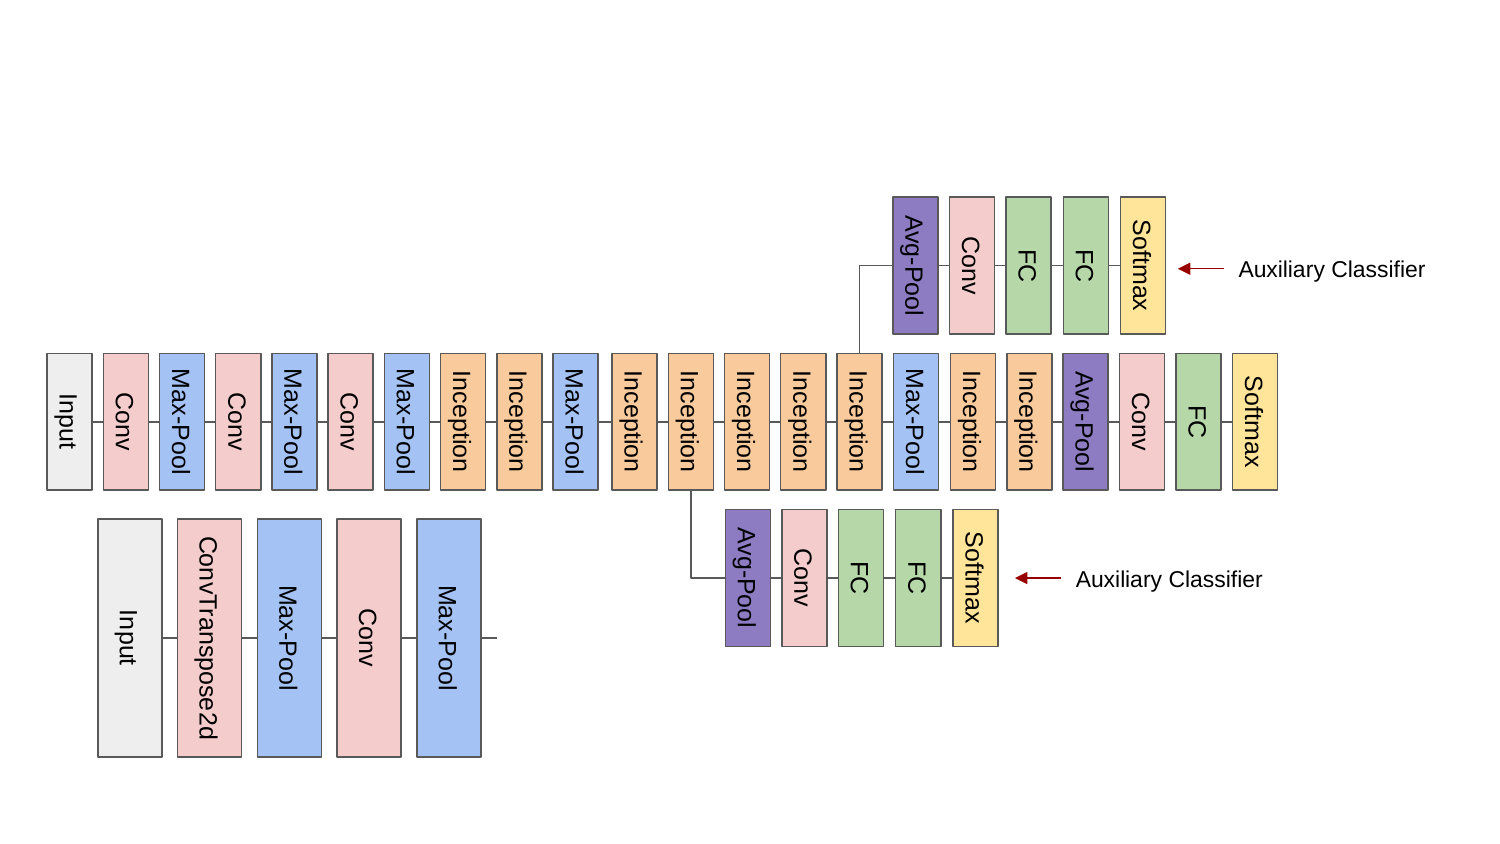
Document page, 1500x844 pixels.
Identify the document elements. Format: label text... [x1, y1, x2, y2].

text_box Softmax [953, 509, 999, 647]
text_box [1014, 551, 1291, 605]
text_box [97, 518, 497, 758]
text_box Inception [724, 353, 770, 491]
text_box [831, 292, 921, 327]
text_box Conv [103, 353, 149, 491]
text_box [663, 516, 753, 552]
text_box FC [1176, 353, 1222, 491]
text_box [994, 197, 1166, 335]
text_box Avg-Pool [725, 509, 771, 647]
text_box Conv [215, 353, 261, 491]
text_box Inception [496, 353, 542, 491]
text_box Max-Pool [552, 353, 599, 491]
text_box Inception [836, 353, 882, 491]
text_box Max-Pool [893, 353, 939, 491]
text_box Max-Pool [271, 353, 317, 491]
text_box FC [895, 509, 941, 647]
text_box Conv [949, 197, 995, 335]
text_box Max-Pool [159, 353, 205, 491]
text_box Avg-Pool [892, 197, 938, 335]
text_box FC [838, 509, 884, 647]
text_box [1177, 242, 1453, 296]
text_box Conv [1119, 353, 1165, 491]
text_box Max-Pool [384, 353, 430, 491]
text_box Conv [781, 509, 827, 647]
text_box Inception [612, 353, 658, 491]
text_box Conv [328, 353, 374, 491]
text_box Inception [440, 353, 486, 491]
text_box Avg-Pool [1062, 353, 1109, 491]
text_box Inception [1006, 353, 1052, 491]
text_box Inception [668, 353, 714, 491]
text_box Inception [950, 353, 996, 491]
text_box Input [47, 353, 93, 491]
text_box Inception [780, 353, 826, 491]
text_box Softmax [1232, 353, 1278, 491]
